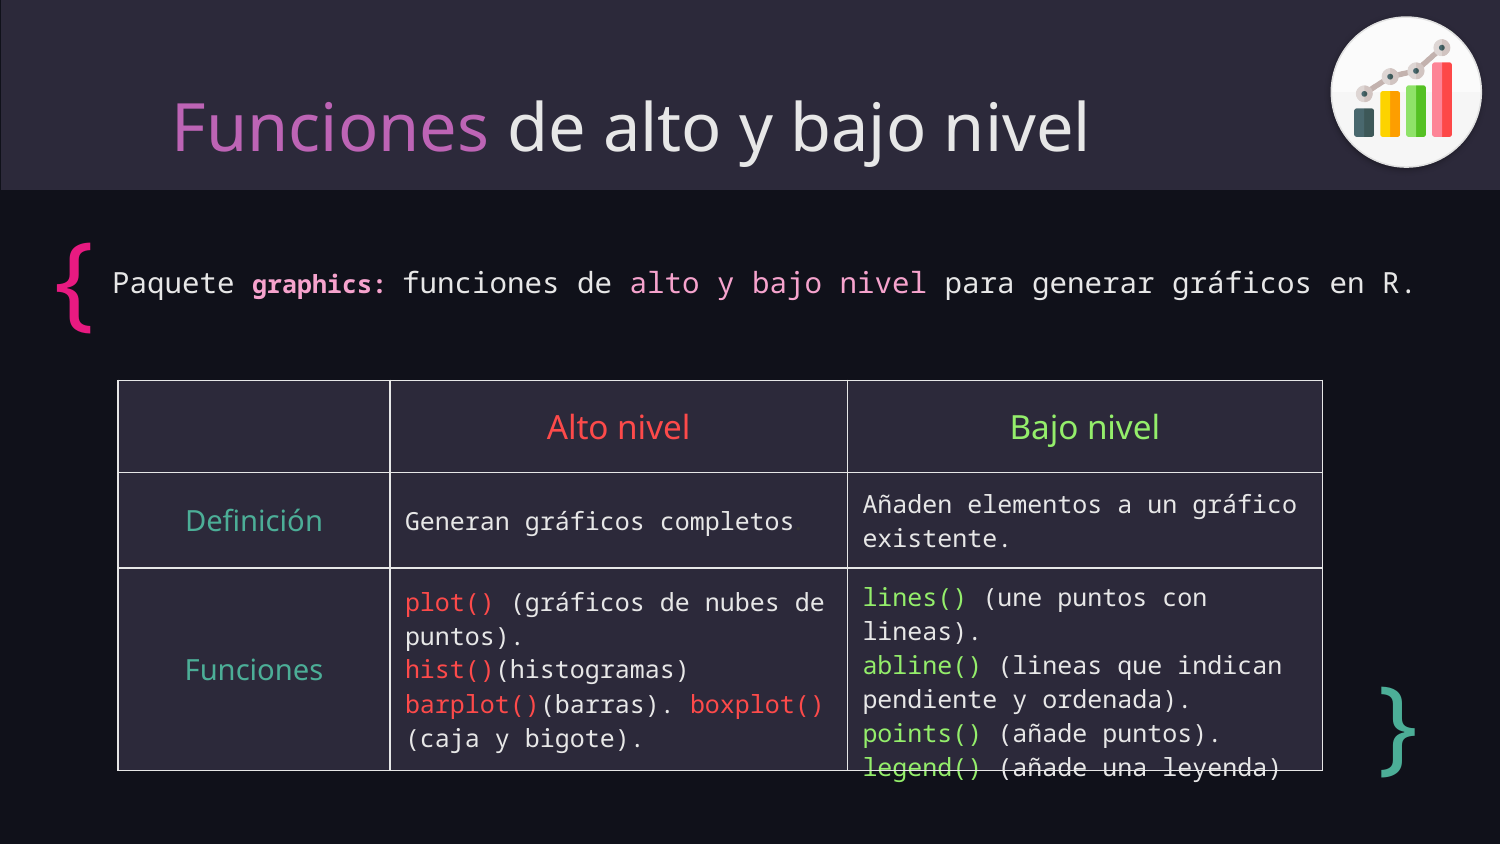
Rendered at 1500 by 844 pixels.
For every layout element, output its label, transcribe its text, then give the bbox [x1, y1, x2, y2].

table_header Bajo nivel [848, 381, 1322, 472]
table_cell lines() (une puntos con lineas). abline() (lineas que indican pendiente y ordenada). points() (añade puntos). legend() (añade una leyenda) [848, 569, 1322, 770]
table_cell Generan gráficos completos. [391, 473, 847, 567]
text_box { [39, 198, 156, 341]
table_cell plot() (gráficos de nubes de puntos). hist()(histogramas) barplot()(barras). boxplot()(caja y bigote). [391, 569, 847, 770]
text_box Paquete graphics: funciones de alto y bajo nivel para generar gráficos en R. [97, 256, 1459, 307]
text_box } [1363, 657, 1449, 782]
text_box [1331, 16, 1482, 168]
table_cell Definición [119, 473, 389, 567]
title Funciones de alto y bajo nivel [0, 70, 1264, 165]
table_header [119, 381, 389, 472]
table_cell Funciones [119, 569, 389, 770]
table_cell Añaden elementos a un gráfico existente. [848, 473, 1322, 567]
table_header Alto nivel [391, 381, 847, 472]
